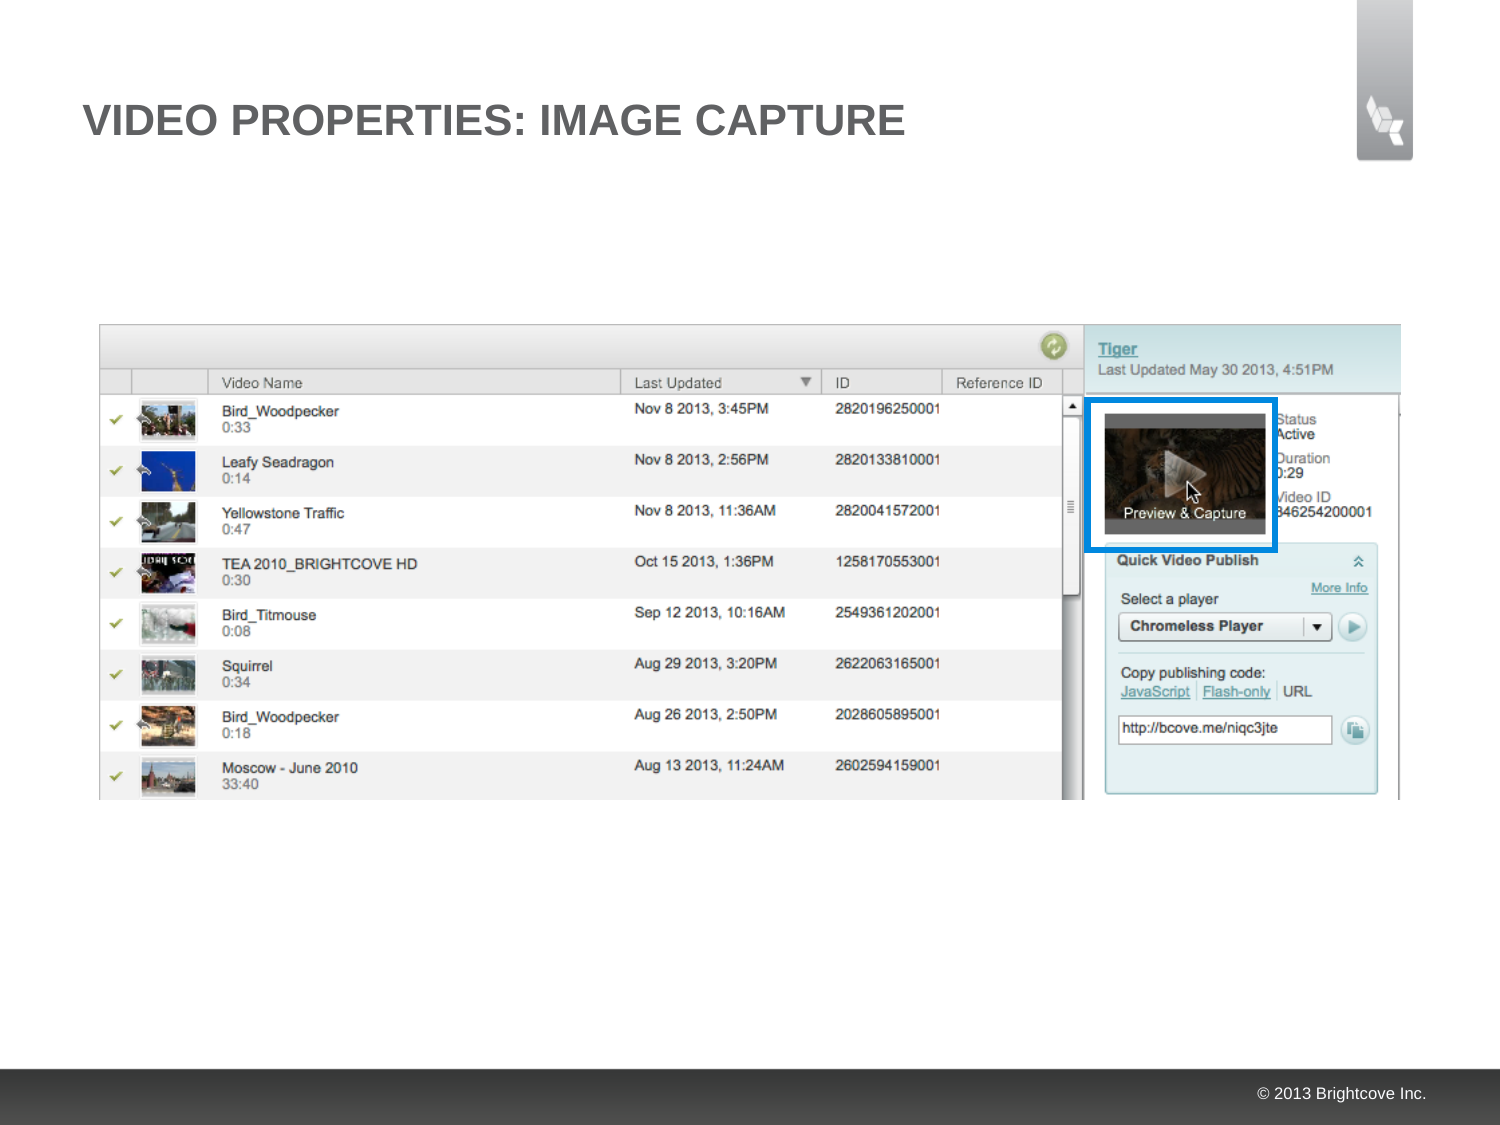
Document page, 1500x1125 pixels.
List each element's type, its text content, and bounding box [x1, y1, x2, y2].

picture [0, 0, 1500, 1125]
title Video Properties: Image Capture [66, 34, 1322, 203]
